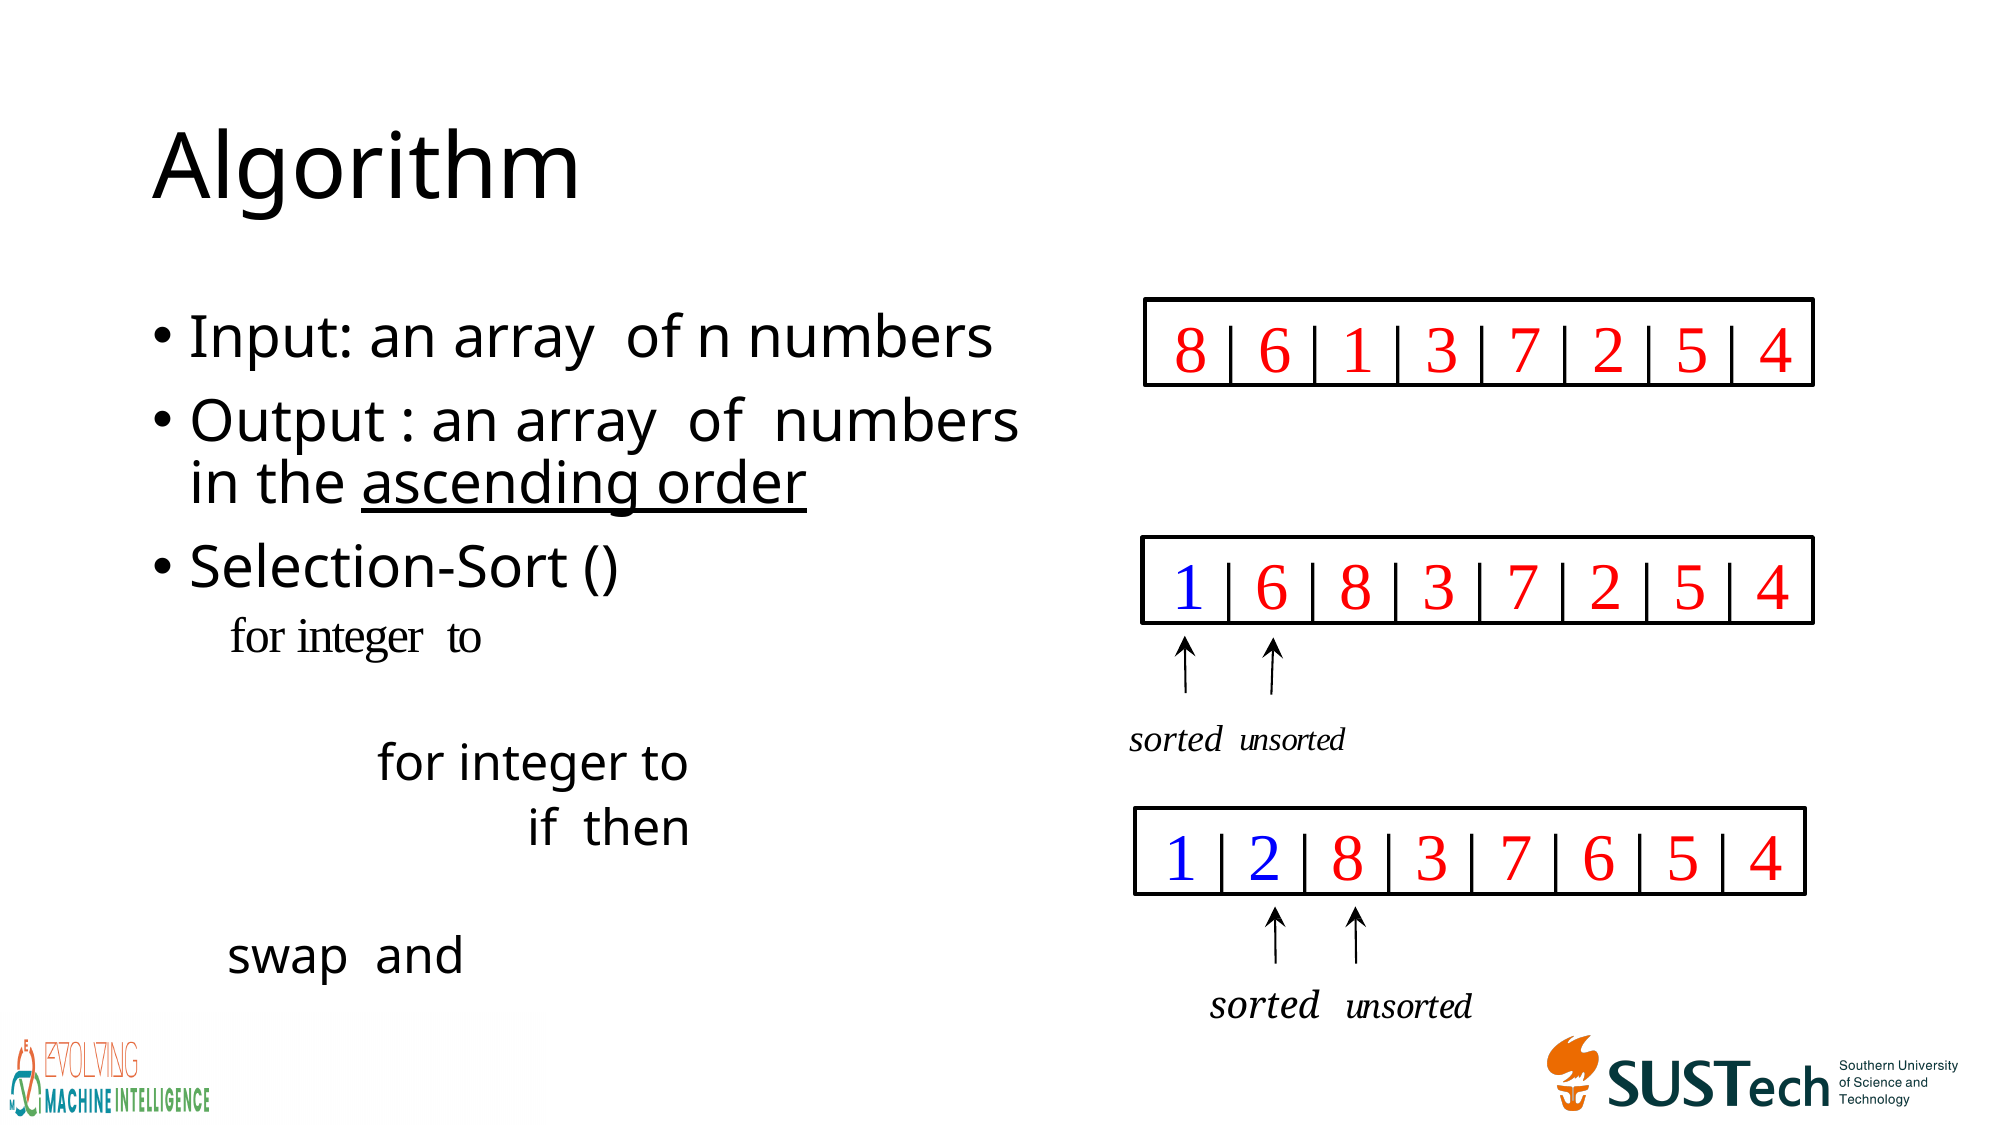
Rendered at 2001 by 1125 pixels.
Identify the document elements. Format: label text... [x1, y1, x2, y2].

text_box [1174, 635, 1196, 693]
text_box 1 | 6 | 8 | 3 | 7 | 2 | 5 | 4 [1142, 537, 1813, 623]
title Algorithm [137, 59, 1863, 278]
text_box 1 | 2 | 8 | 3 | 7 | 6 | 5 | 4 [1134, 808, 1806, 894]
text_box sorted unsorted [1207, 960, 1505, 1031]
text_box 8 | 6 | 1 | 3 | 7 | 2 | 5 | 4 [1144, 299, 1813, 386]
text_box [1345, 906, 1367, 964]
picture [0, 1012, 547, 1125]
text_box [1264, 906, 1286, 960]
picture [1547, 1035, 1958, 1111]
text_box sorted unsorted [1127, 693, 1425, 763]
text_box [1262, 637, 1284, 695]
